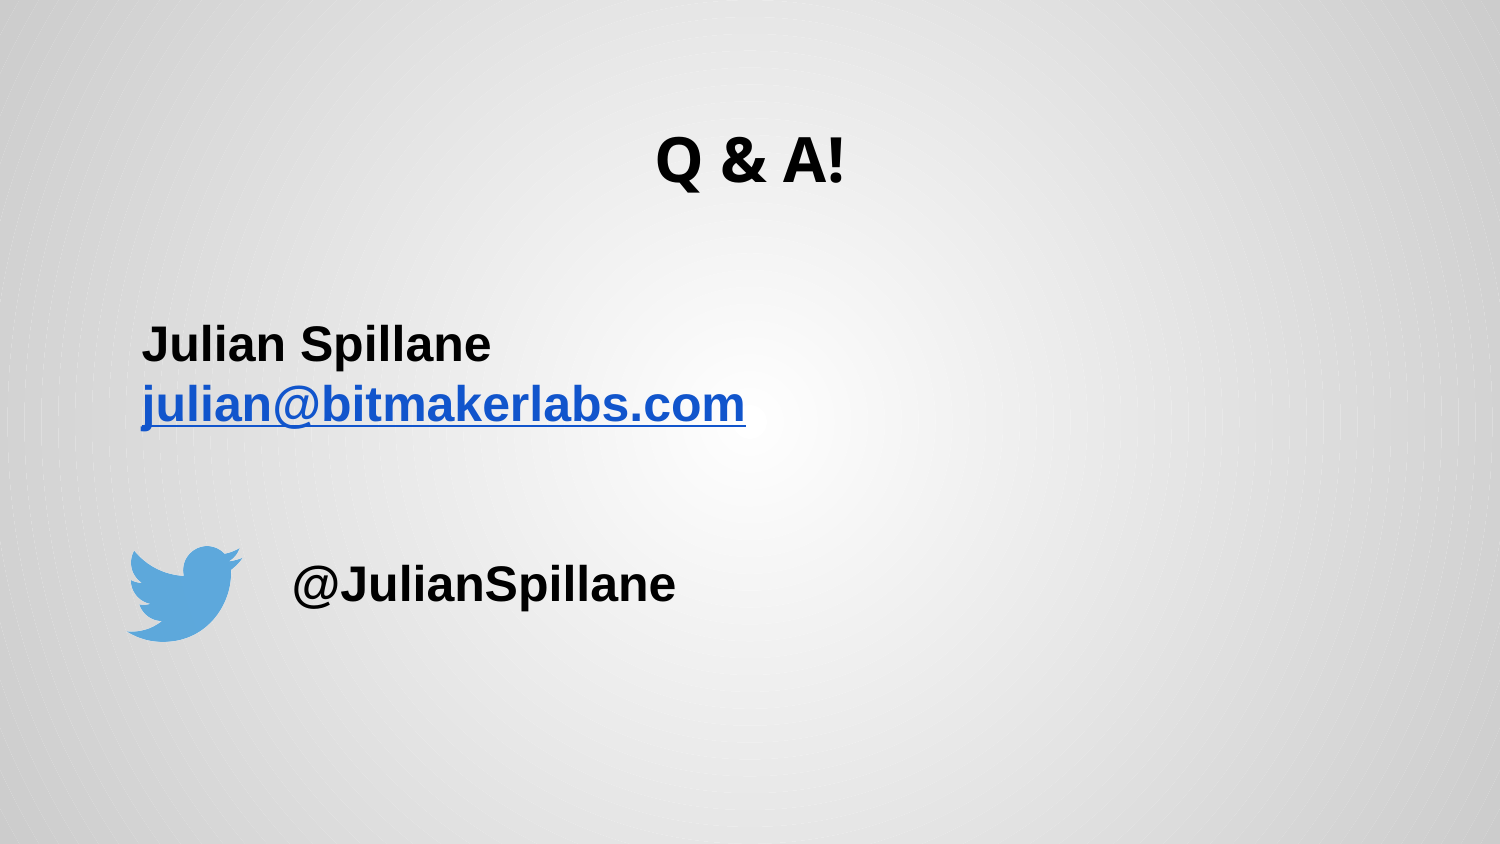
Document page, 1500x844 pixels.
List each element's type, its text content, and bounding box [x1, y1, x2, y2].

text_box Q & A! [120, 104, 1379, 203]
picture [126, 546, 244, 642]
text_box Julian Spillane julian@bitmakerlabs.com @JulianSpillane [126, 296, 1374, 685]
